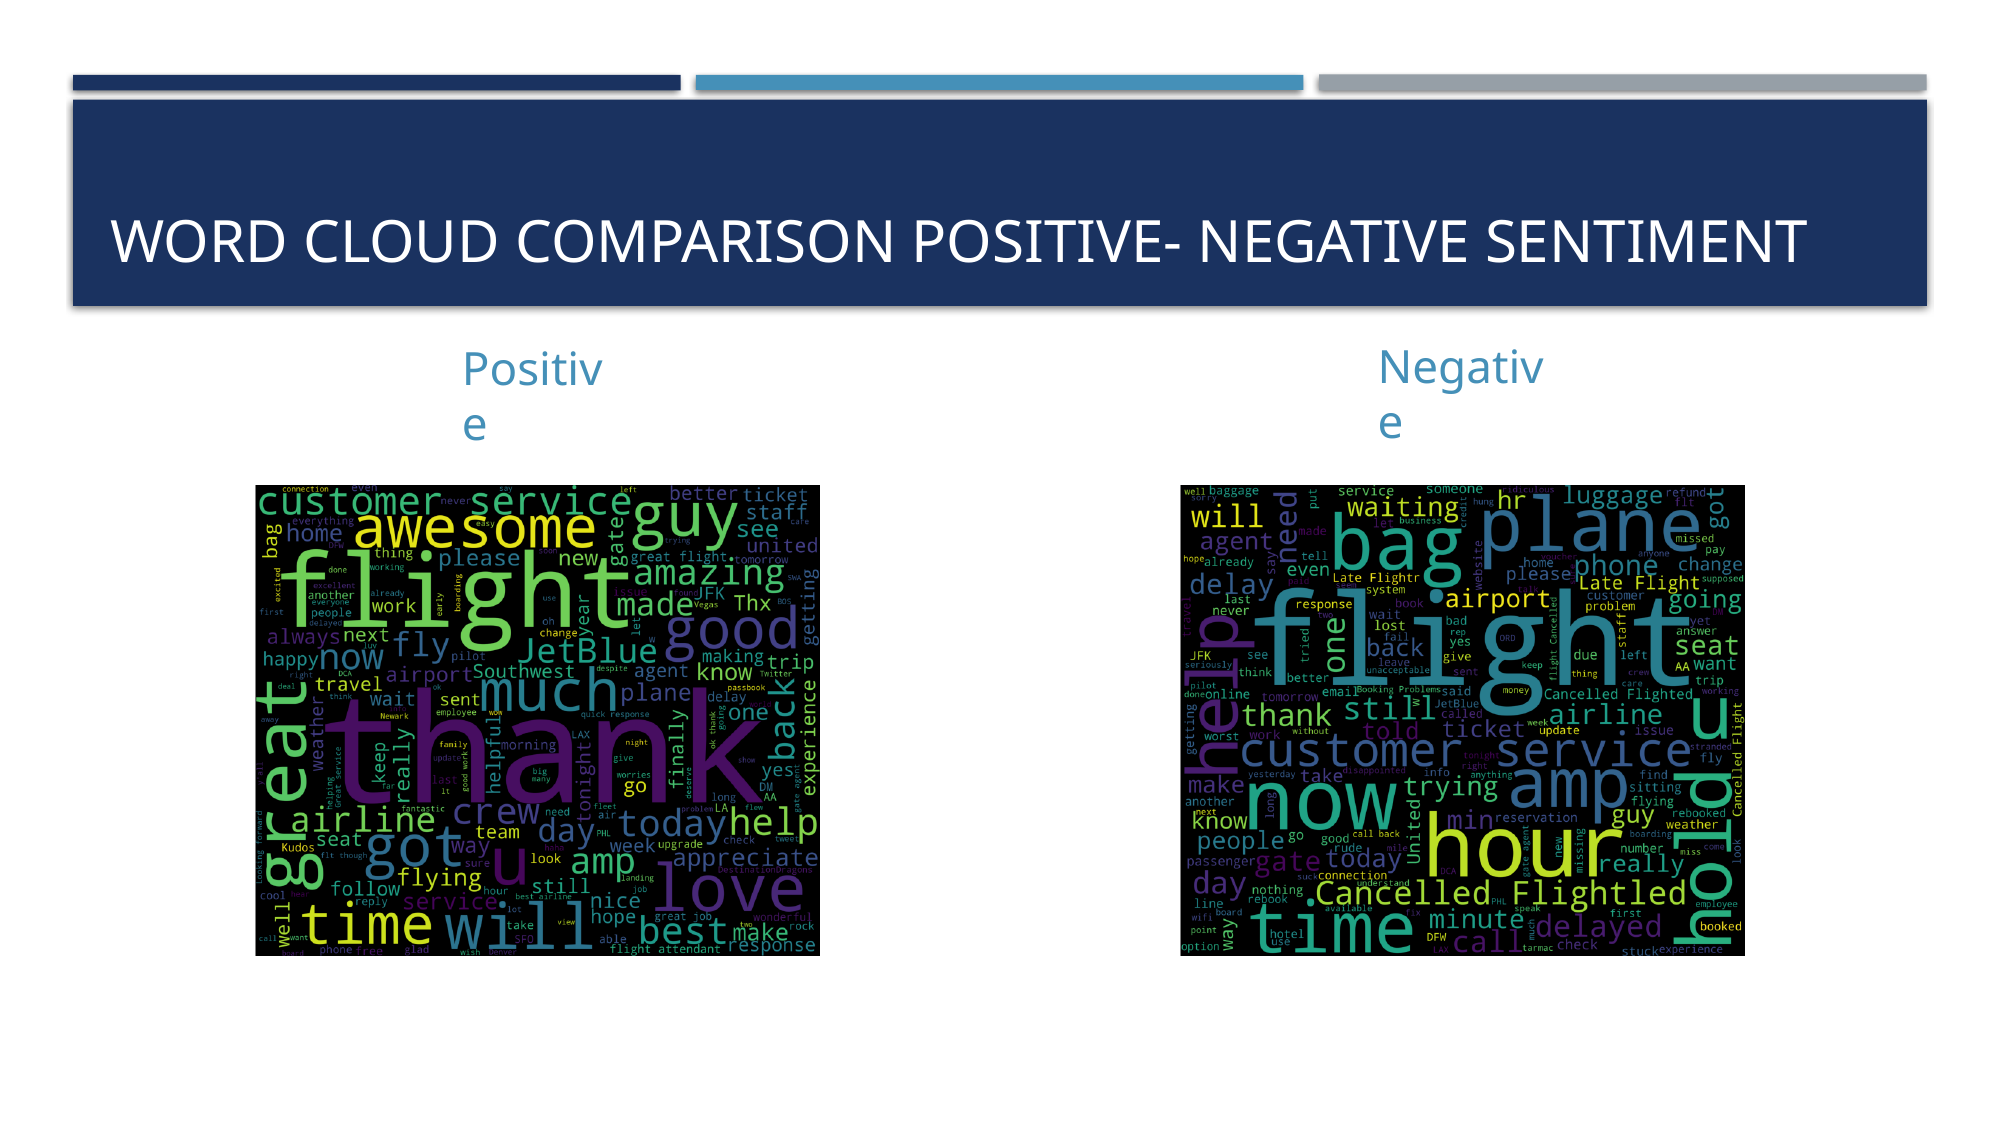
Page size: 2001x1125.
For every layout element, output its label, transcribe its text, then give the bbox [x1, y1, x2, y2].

title Word cloud comparison positive- negative sentiment [95, 119, 1905, 282]
list Negative [1362, 364, 1562, 456]
list Positive [446, 369, 627, 458]
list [248, 479, 827, 962]
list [1173, 479, 1751, 962]
